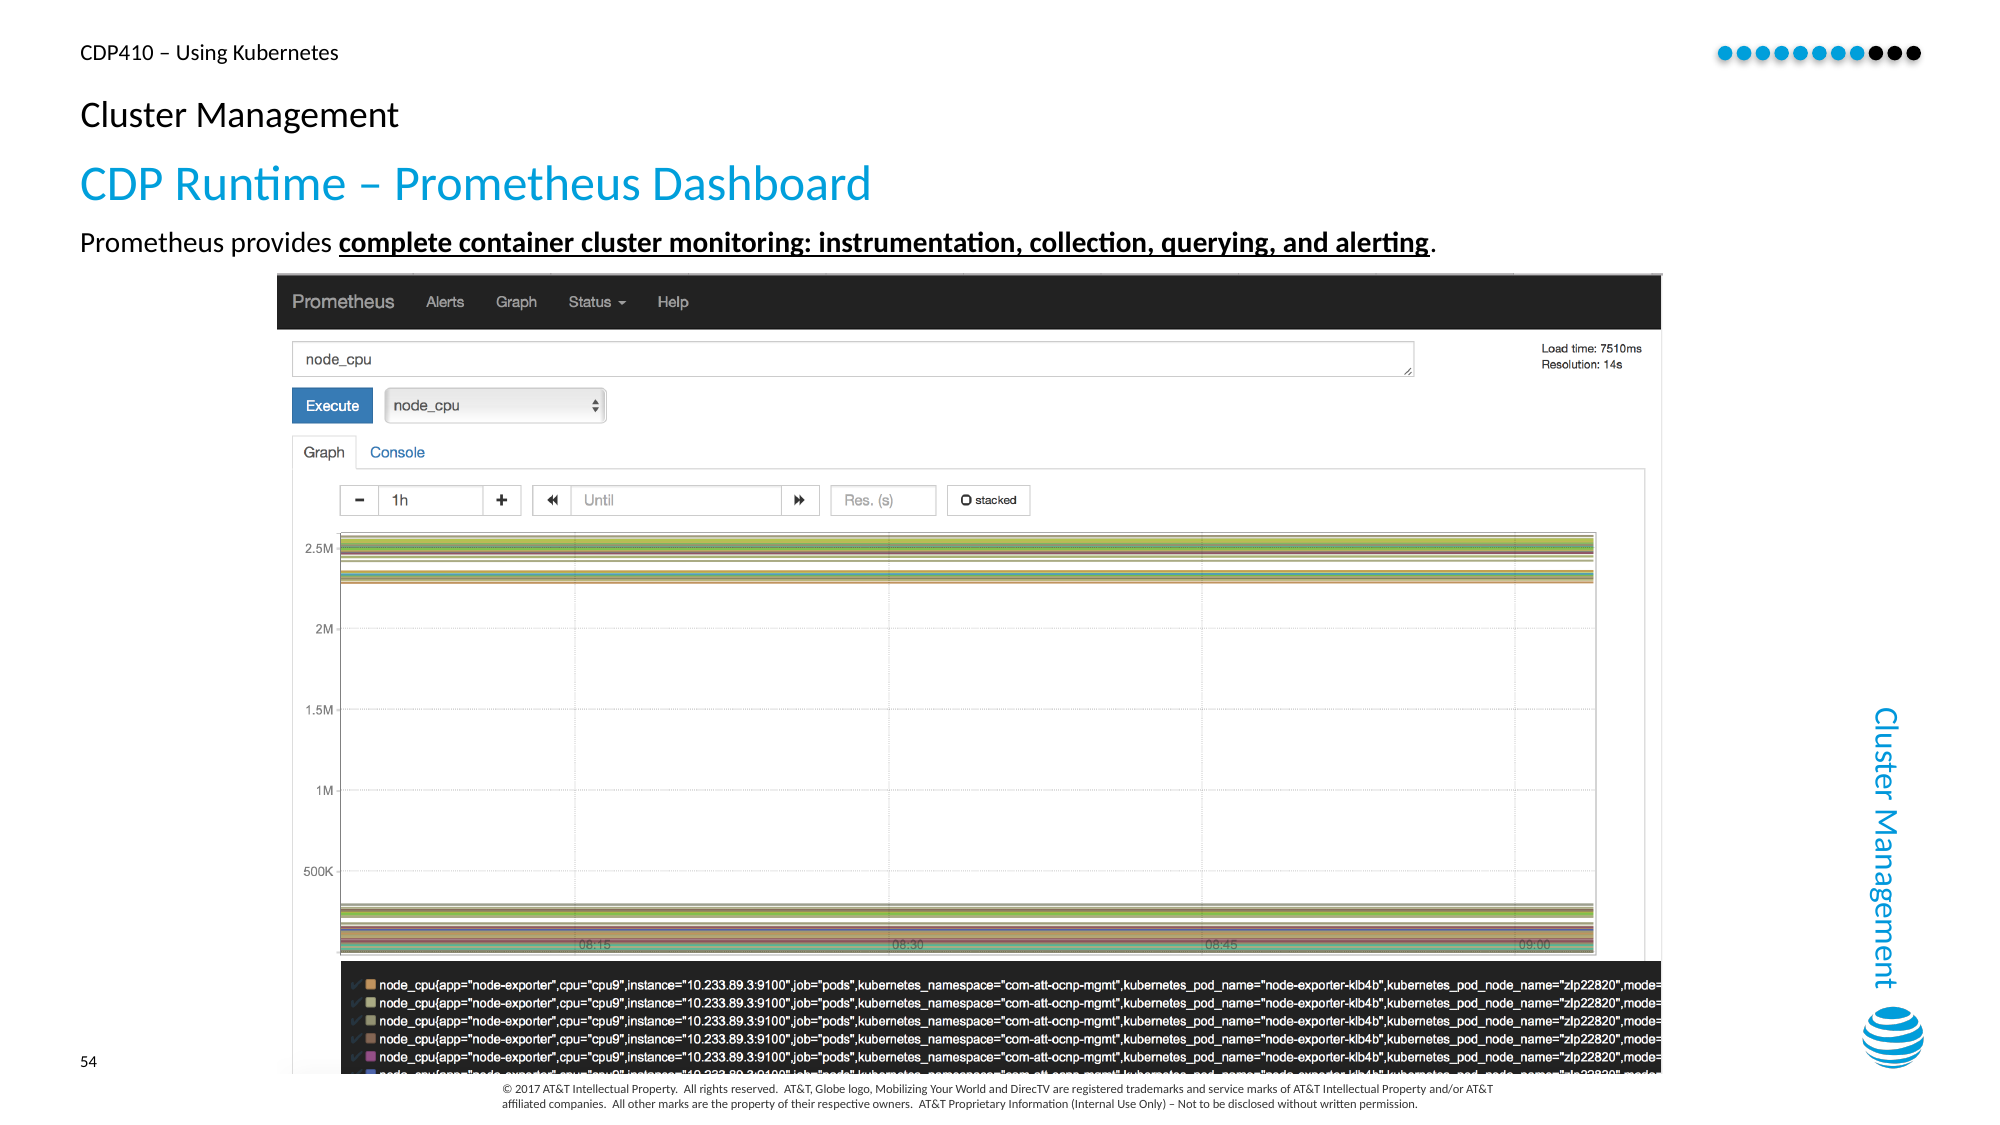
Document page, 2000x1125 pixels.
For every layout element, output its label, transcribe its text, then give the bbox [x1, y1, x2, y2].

list CDP Runtime – Prometheus Dashboard Prometheus provides complete container cluster monitoring: instrumentation, collection, querying, and alerting. [80, 157, 1875, 294]
title Cluster Management [80, 85, 1920, 142]
text_box [1830, 45, 1847, 62]
text_box [1792, 45, 1809, 62]
text_box [1905, 45, 1922, 62]
text_box [1886, 45, 1903, 62]
picture [277, 273, 1663, 1074]
text_box [1755, 45, 1771, 62]
text_box [1736, 45, 1753, 62]
text_box [1867, 45, 1884, 62]
slide_number 54 [80, 1049, 129, 1087]
text_box Cluster Management [1861, 672, 1917, 1006]
text_box [1849, 45, 1865, 62]
text_box [1717, 45, 1734, 62]
text_box [1773, 45, 1790, 62]
text_box [1811, 45, 1827, 62]
